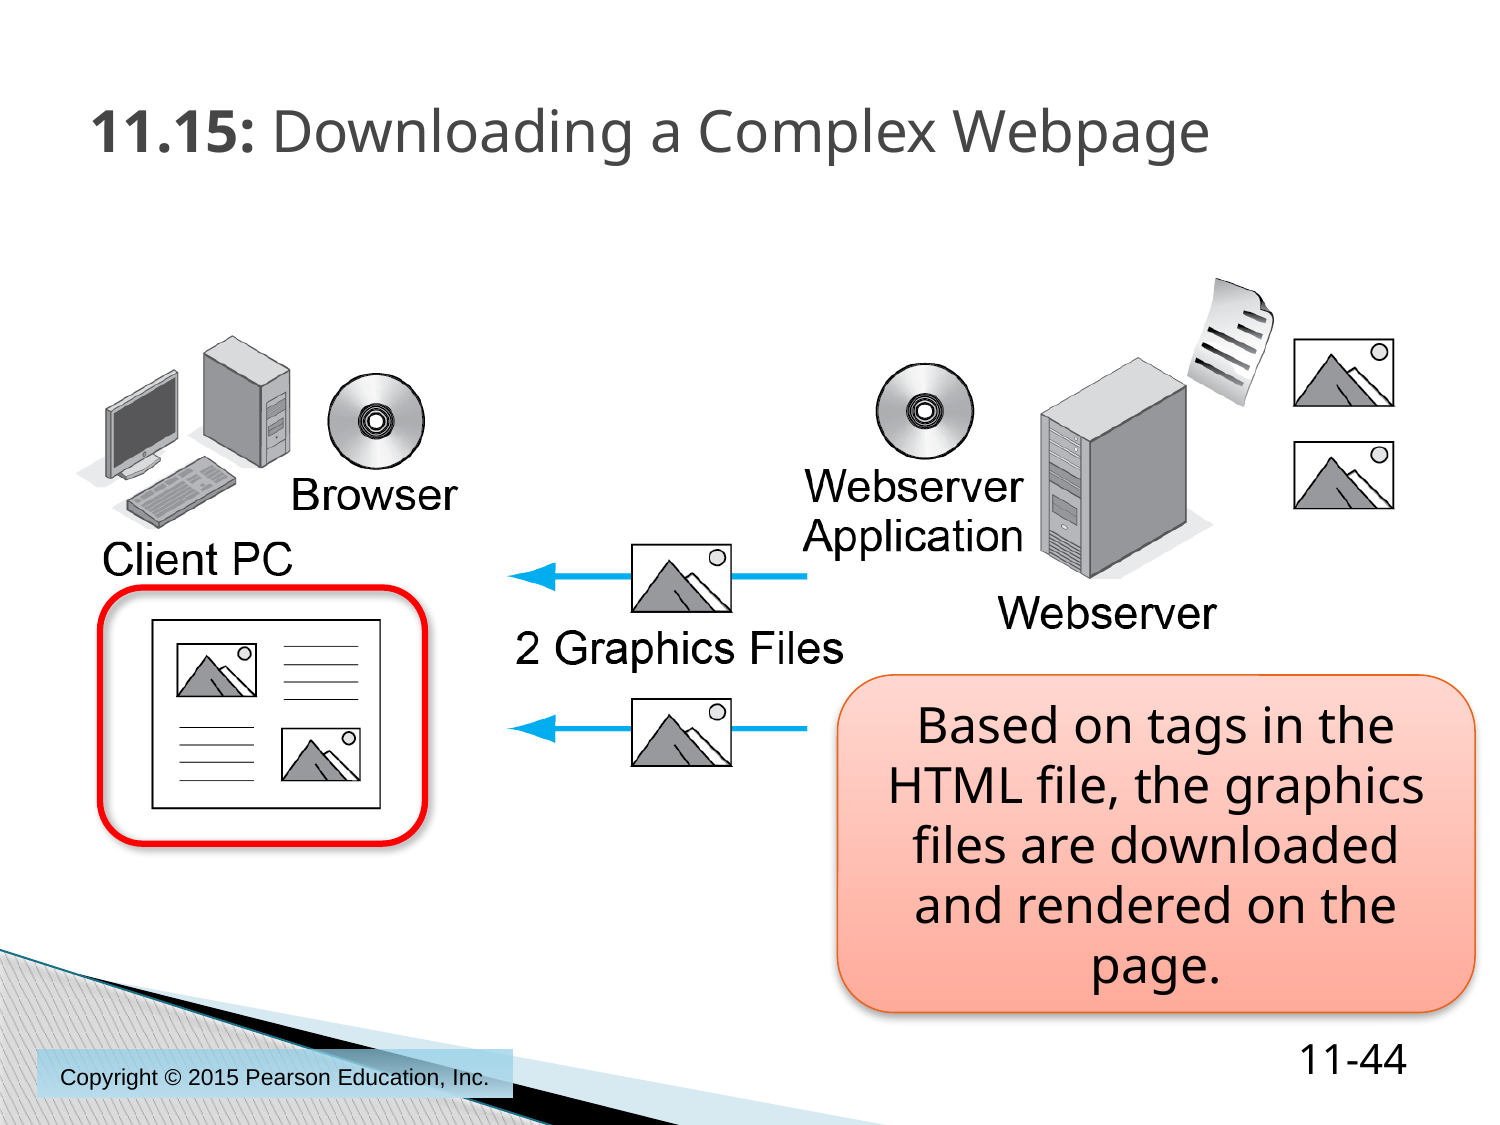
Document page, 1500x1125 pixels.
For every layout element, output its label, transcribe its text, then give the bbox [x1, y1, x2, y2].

slide_number 11-44 [1250, 1037, 1423, 1098]
footer Copyright © 2015 Pearson Education, Inc. [37, 1050, 513, 1098]
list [72, 269, 1411, 828]
text_box [116, 840, 409, 849]
title 11.15: Downloading a Complex Webpage [75, 57, 1425, 200]
text_box Based on tags in the HTML file, the graphics files are downloaded and rendered on the page. [836, 674, 1476, 1014]
